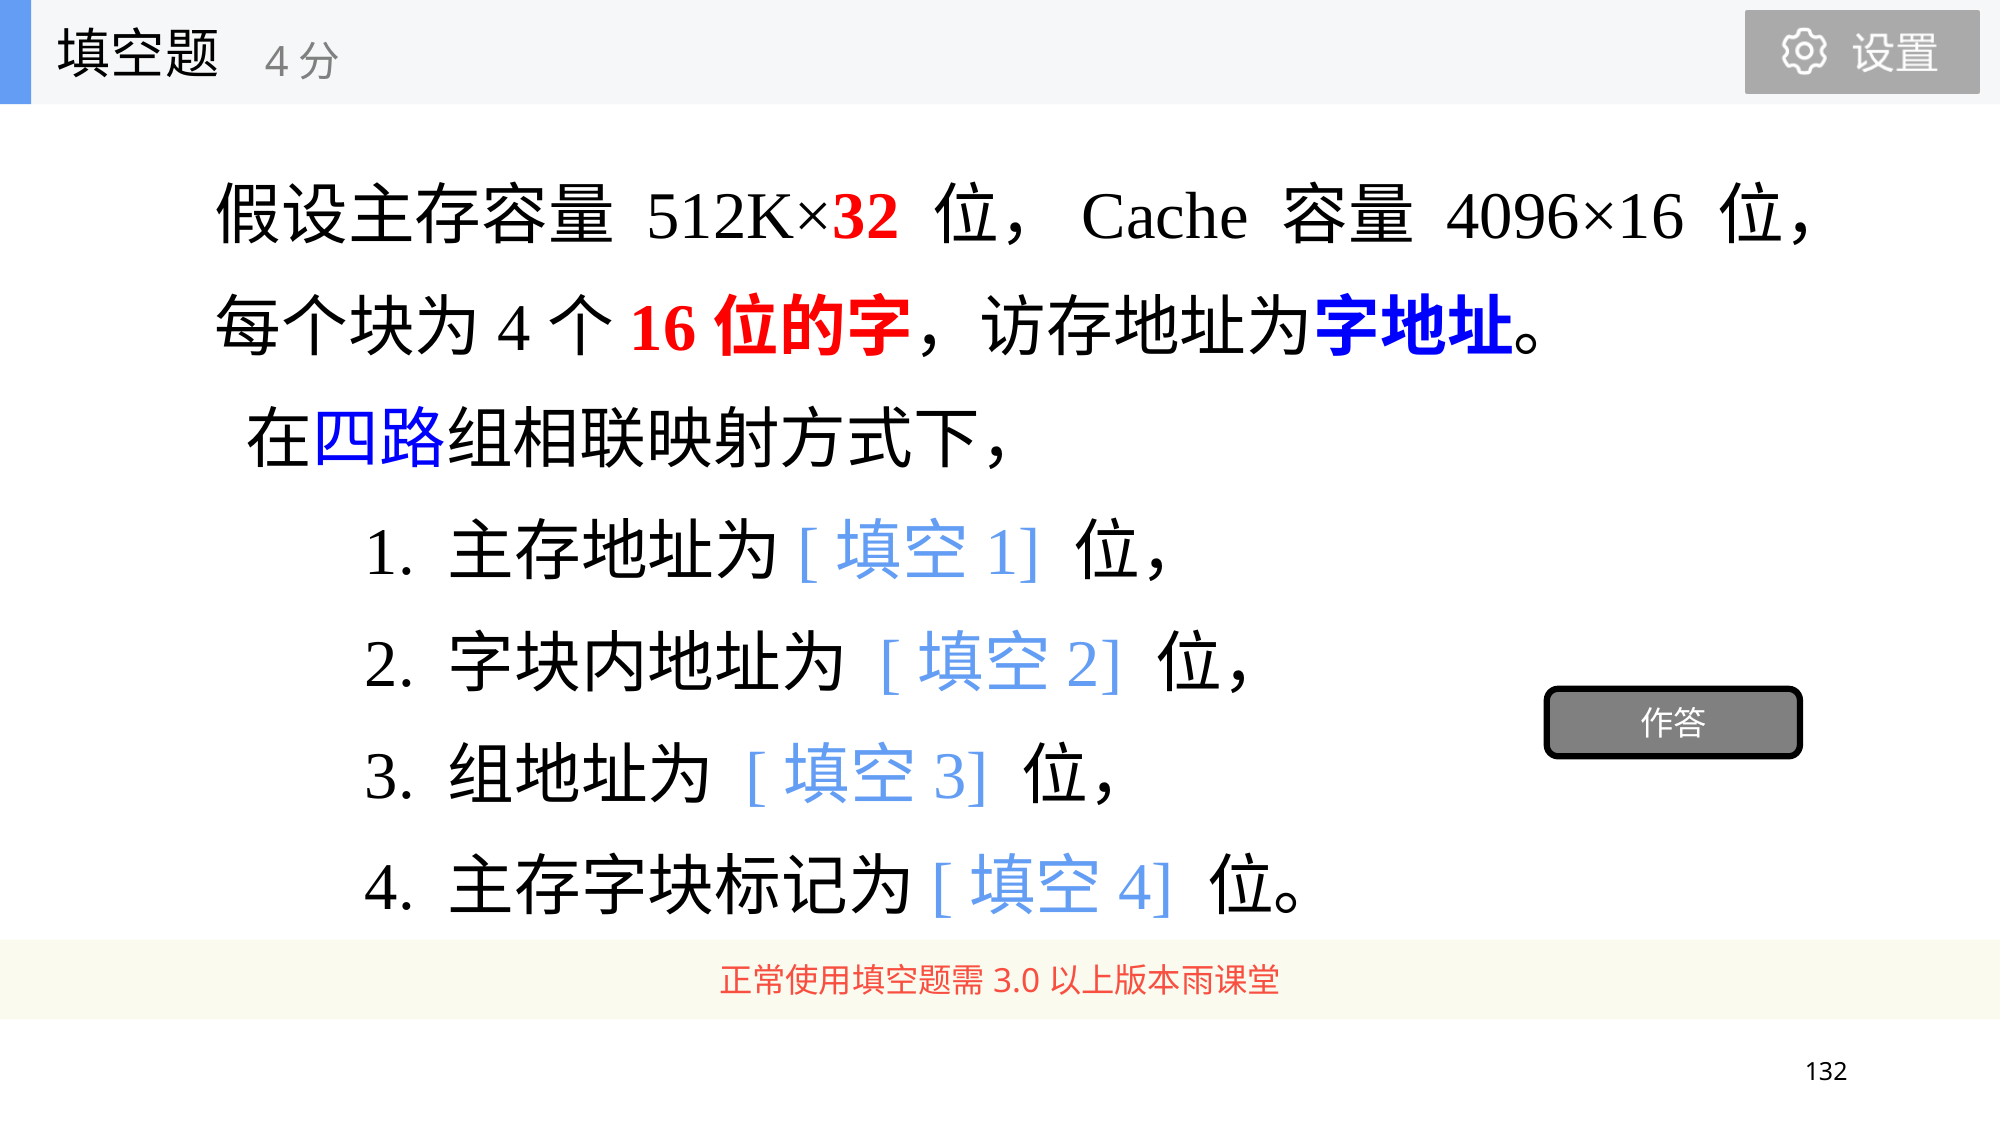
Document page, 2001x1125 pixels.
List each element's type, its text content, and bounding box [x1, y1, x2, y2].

text_box 正常使用填空题需3.0以上版本雨课堂 [0, 938, 2000, 1021]
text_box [0, 0, 2000, 105]
picture [1745, 10, 1980, 94]
slide_number 132 [1412, 1042, 1863, 1103]
text_box 作答 [1545, 687, 1801, 758]
text_box 假设主存容量 512K×32 位，Cache 容量 4096×16 位，每个块为4个16位的字，访存地址为字地址。 在四路组相联映射方式下， 1. 主存地址为[填空1] 位， 2. 字块内地址为 [填空2] 位， 3. 组地址为 [填空3] 位， 4. 主存字块标记为[填空4] 位。 [200, 123, 1800, 938]
